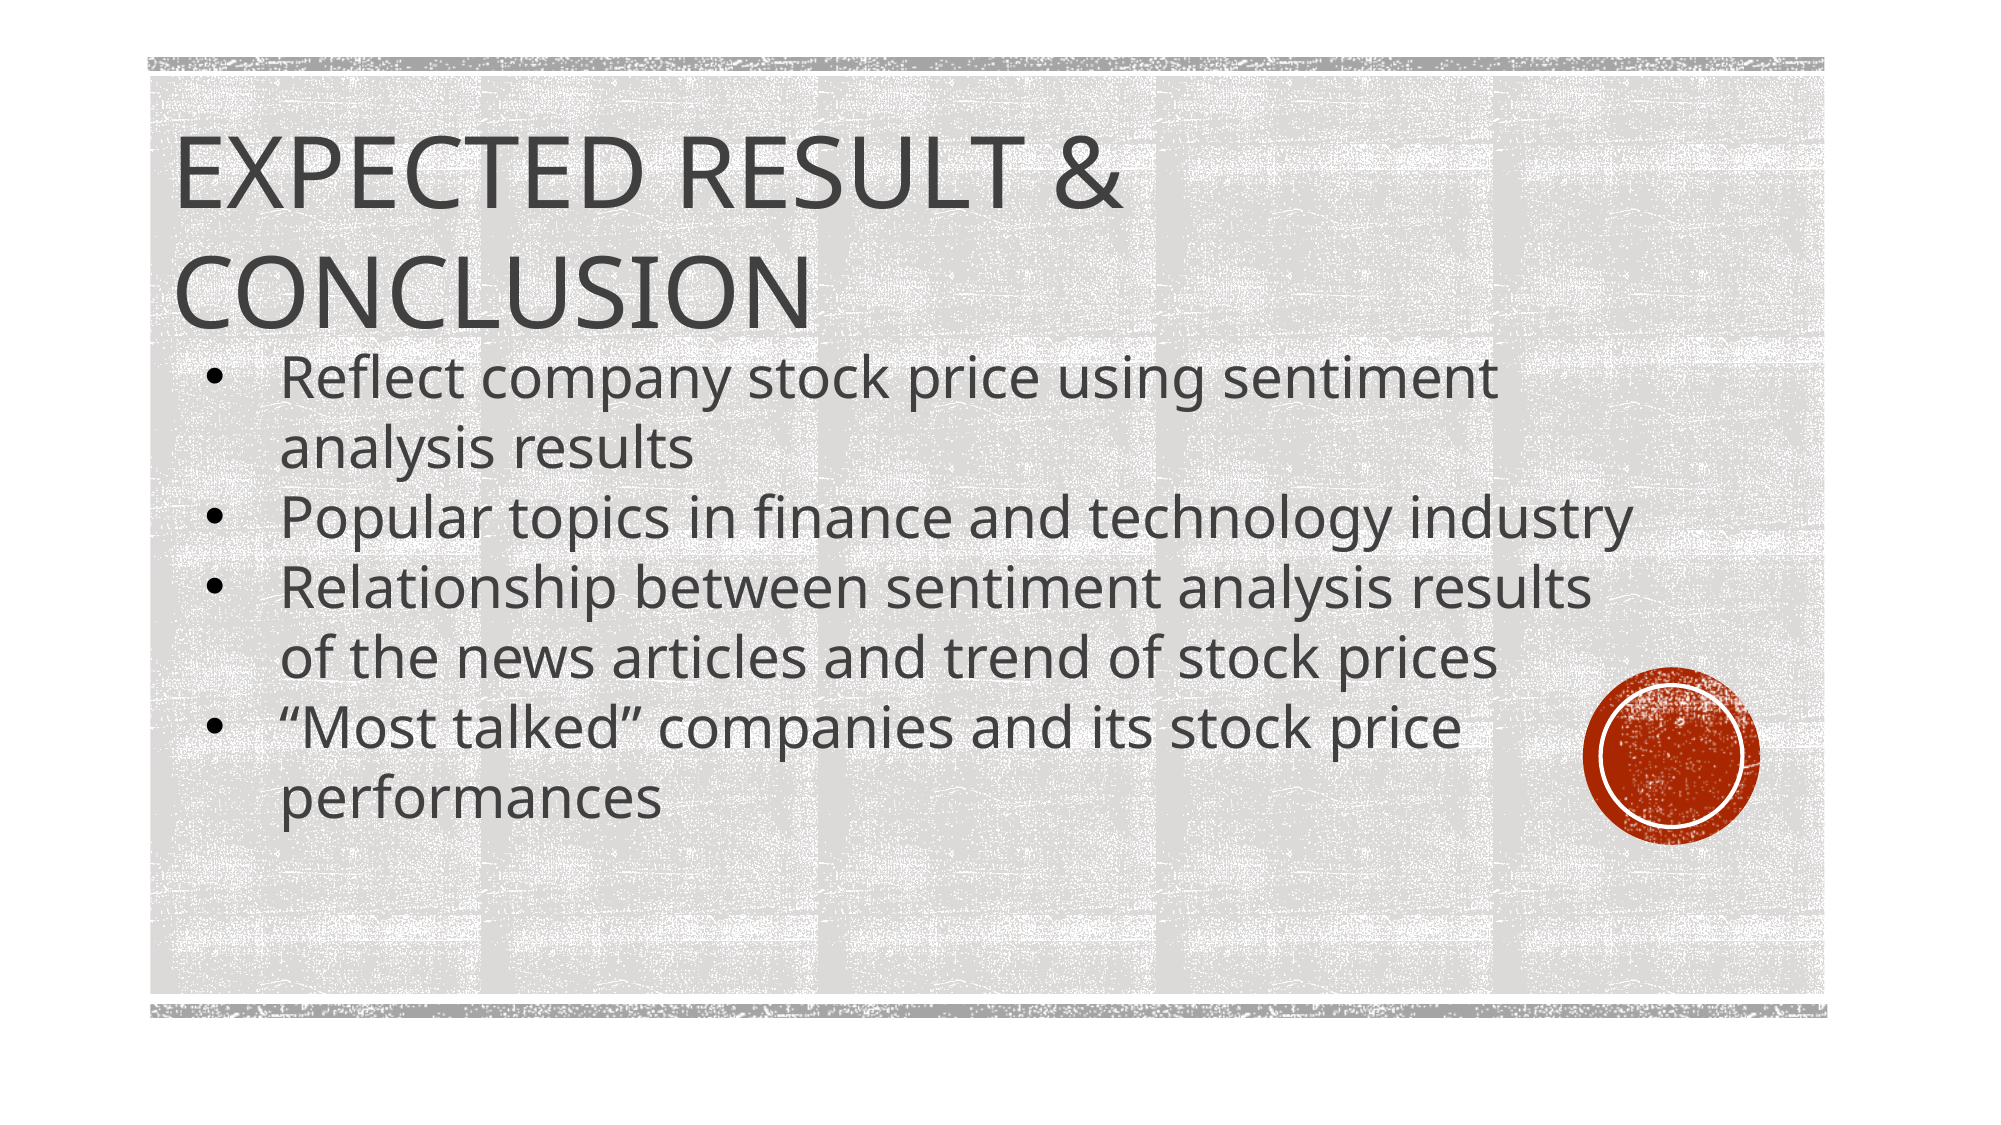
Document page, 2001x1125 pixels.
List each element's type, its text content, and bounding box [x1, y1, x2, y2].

text_box EXPECTED RESULT & CONCLUSION [156, 101, 1684, 357]
picture [1637, 667, 1761, 845]
text_box Reflect company stock price using sentiment analysis results Popular topics in finance and technology industry Relationship between sentiment analysis results of the news articles and trend of stock prices “Most talked” companies and its stock price performances [189, 333, 1650, 838]
picture [1650, 688, 1740, 824]
